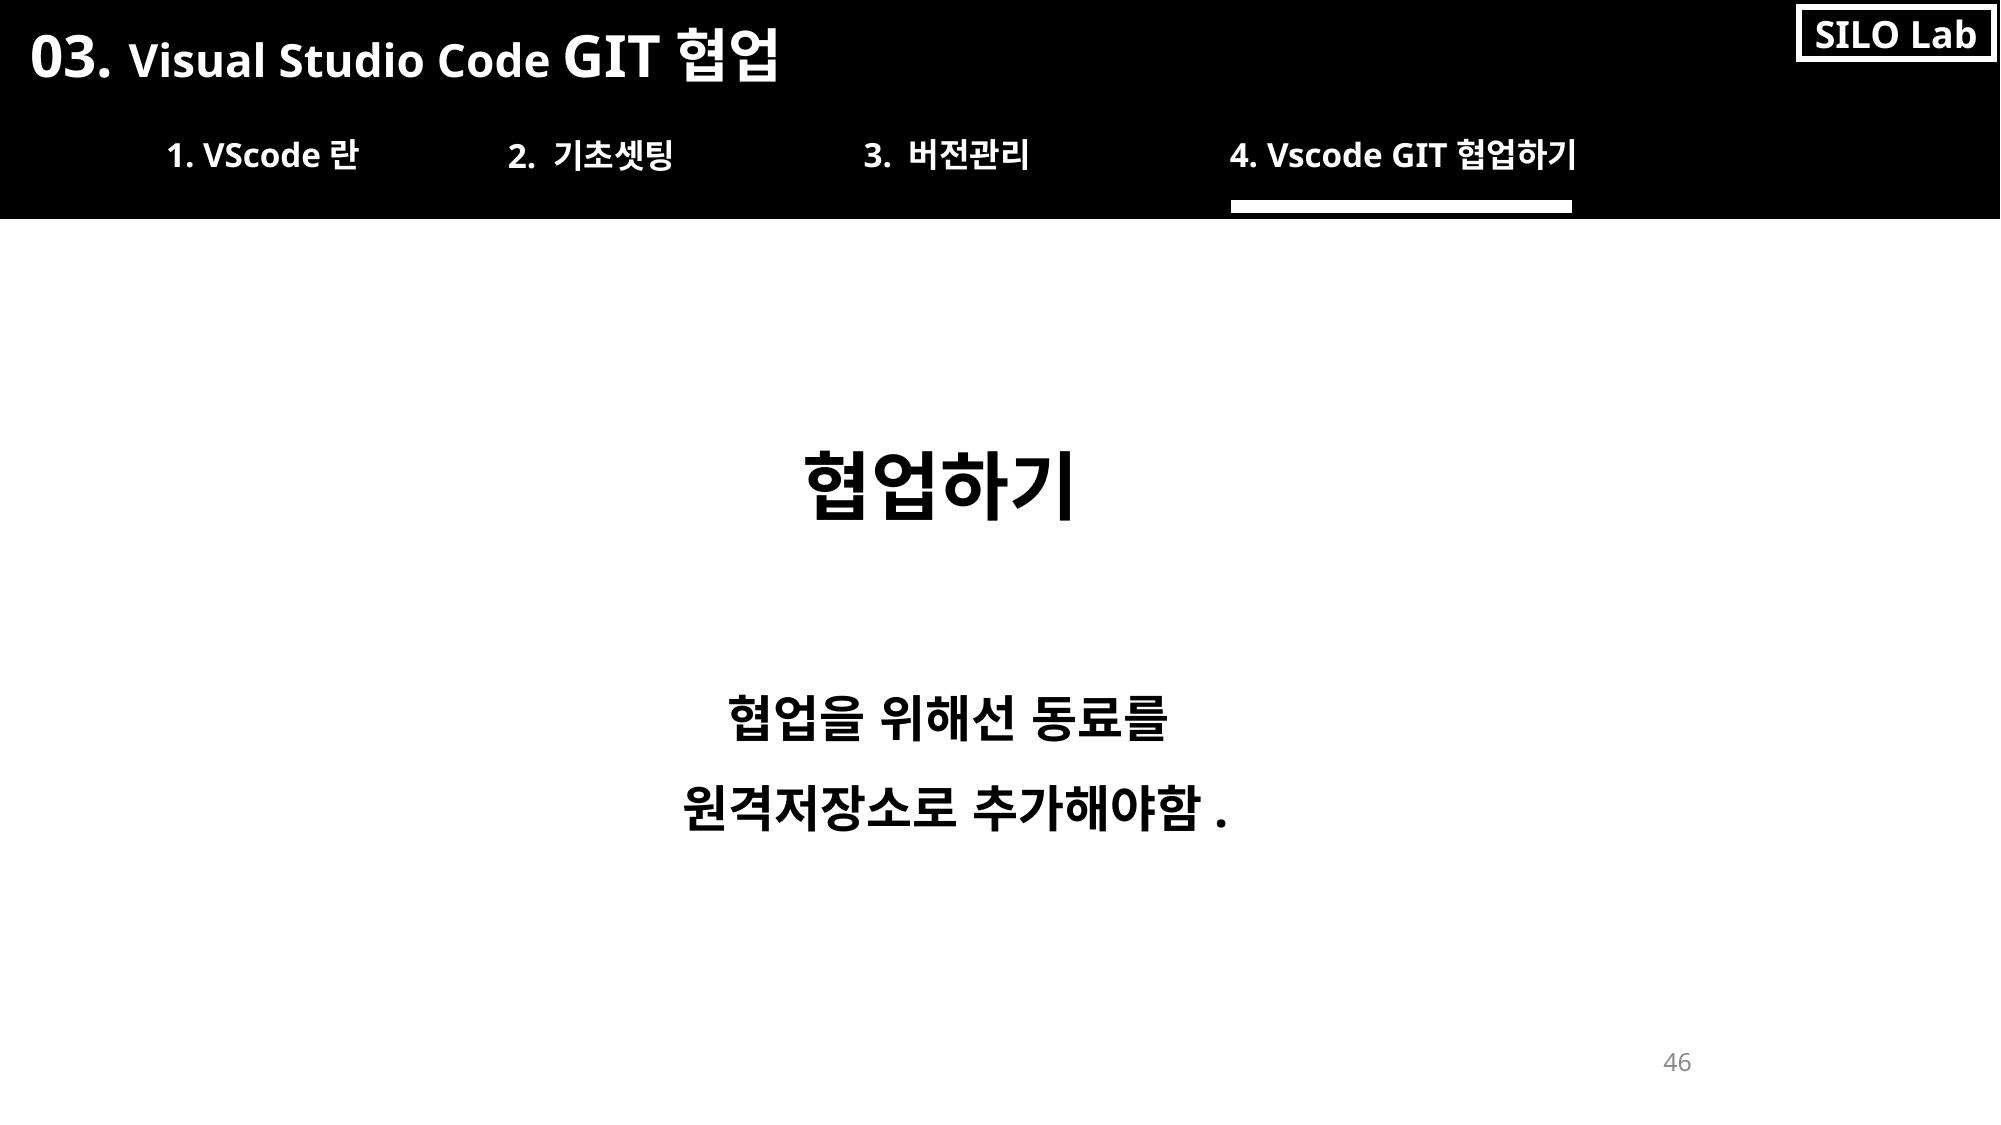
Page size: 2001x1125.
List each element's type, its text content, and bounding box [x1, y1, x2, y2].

text_box 1. VScode란 [151, 127, 493, 182]
text_box 협업하기 [787, 431, 1108, 537]
text_box 4. Vscode GIT협업하기 [1215, 127, 1632, 182]
text_box 03. Visual Studio Code GIT협업 [15, 11, 894, 97]
text_box 3. 버전관리 [848, 127, 1152, 182]
text_box [0, 0, 2000, 219]
text_box 2. 기초셋팅 [493, 127, 796, 183]
slide_number 46 [1259, 1032, 1707, 1094]
text_box SILO Lab [1798, 6, 1995, 60]
text_box 협업을 위해선 동료를 원격저장소로 추가해야함. [640, 650, 1272, 845]
